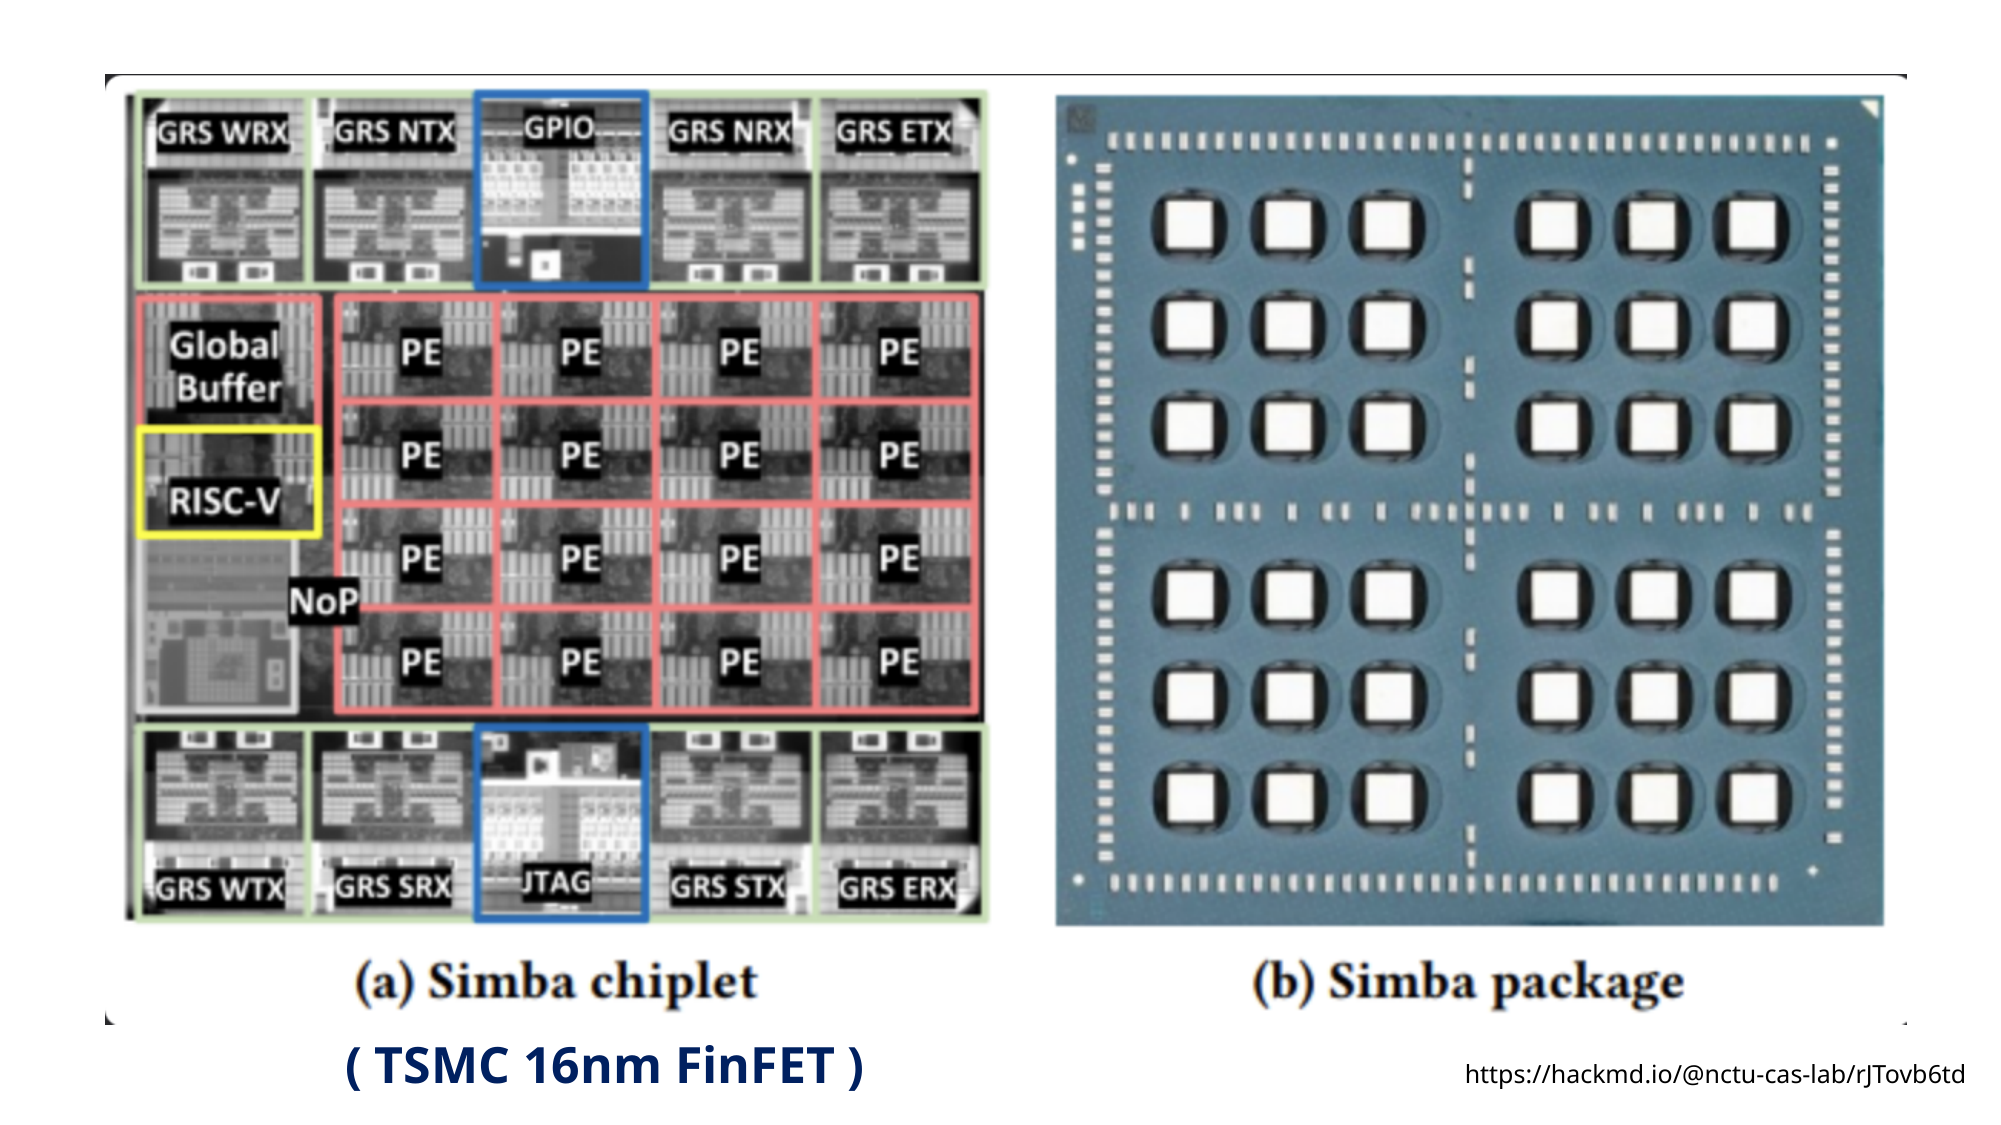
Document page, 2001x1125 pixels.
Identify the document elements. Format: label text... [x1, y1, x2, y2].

picture [104, 73, 1908, 1026]
text_box https://hackmd.io/@nctu-cas-lab/rJTovb6td [1449, 1050, 2000, 1096]
text_box ( TSMC 16nm FinFET ) [330, 1026, 888, 1101]
